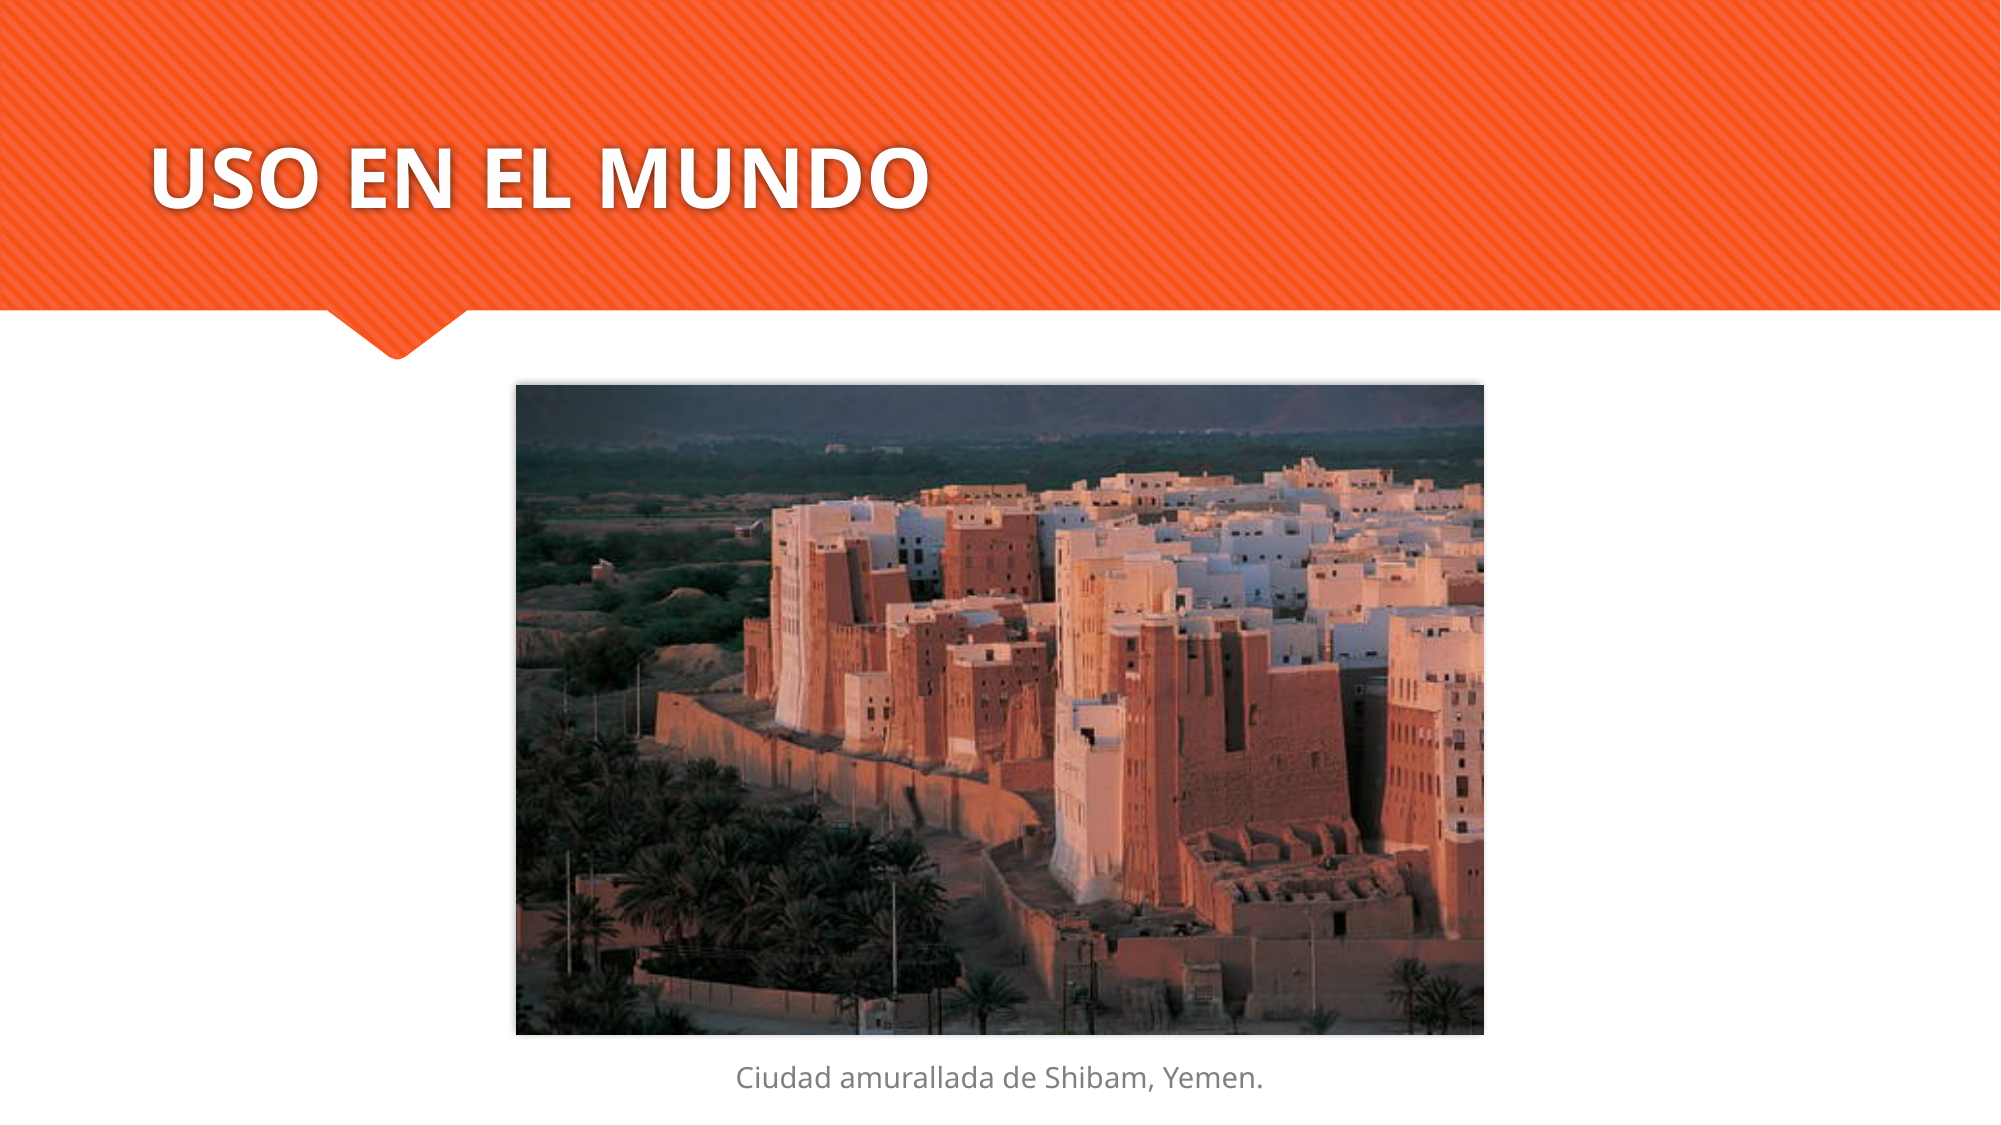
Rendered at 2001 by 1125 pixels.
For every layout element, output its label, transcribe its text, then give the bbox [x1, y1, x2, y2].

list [516, 385, 1484, 1036]
text_box Ciudad amurallada de Shibam, Yemen. [720, 1051, 1280, 1102]
title USO EN EL MUNDO [132, 73, 1868, 233]
